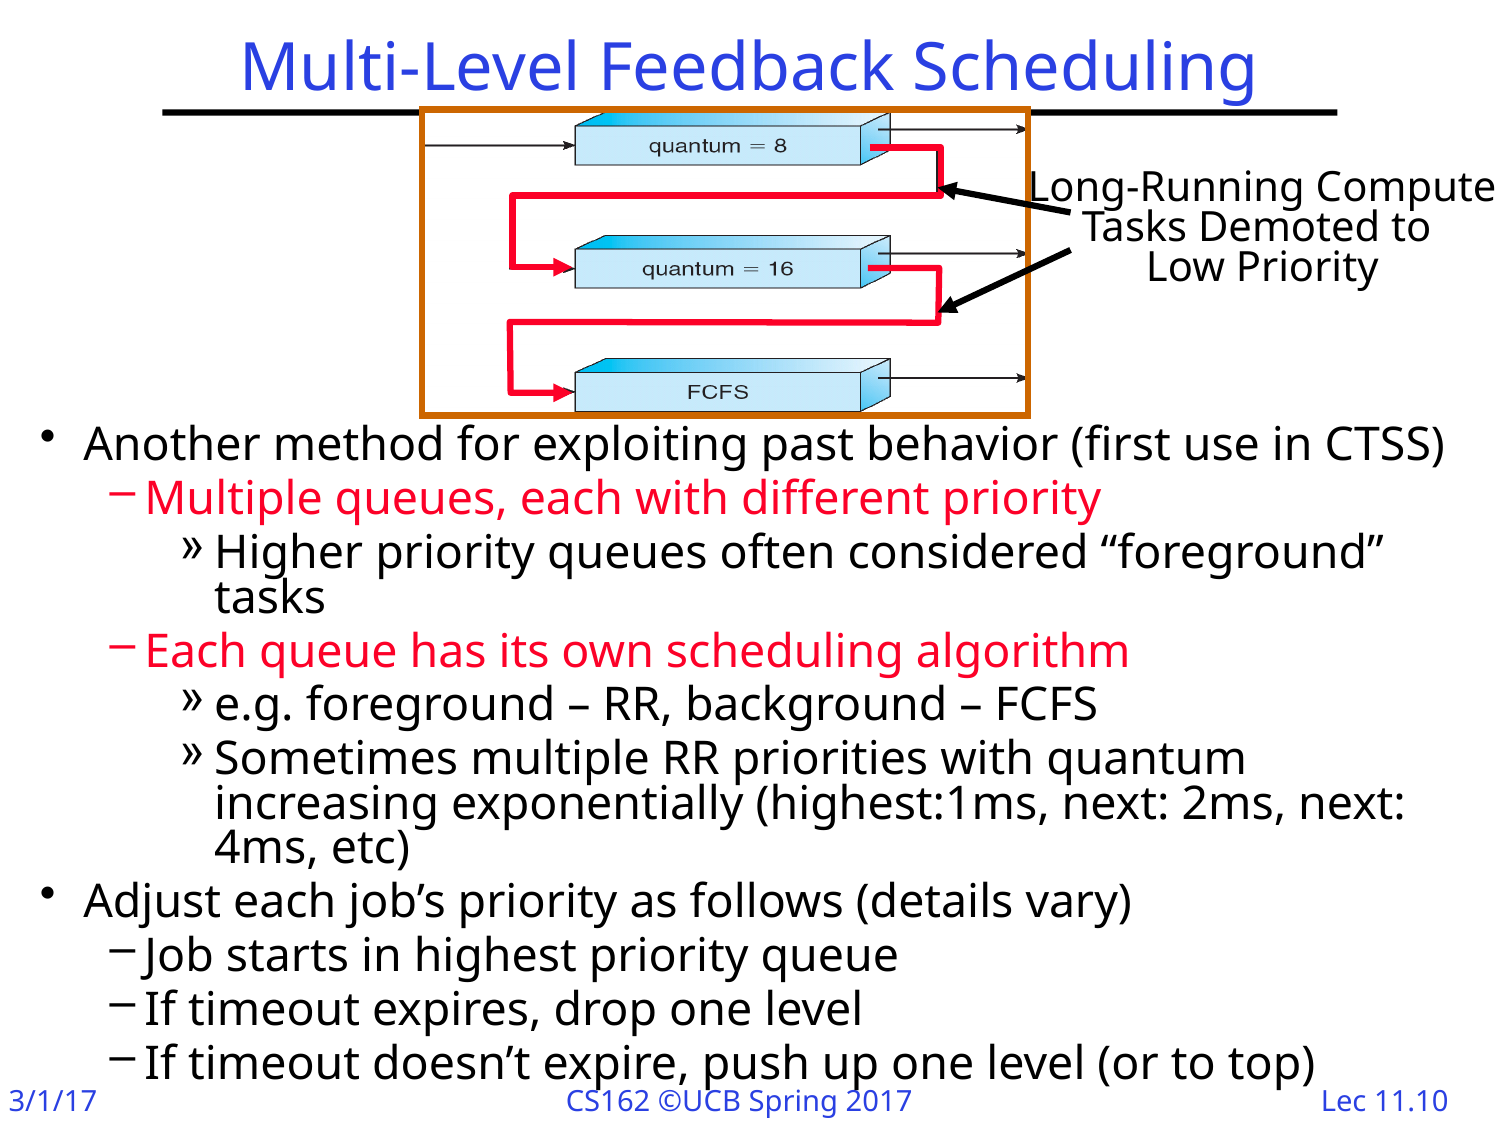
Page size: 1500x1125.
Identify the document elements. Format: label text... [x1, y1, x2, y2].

title Multi-Level Feedback Scheduling [162, 24, 1338, 113]
list Another method for exploiting past behavior (first use in CTSS) Multiple queues, each with different priority Higher priority queues often considered “foreground” tasks Each queue has its own scheduling algorithm e.g. foreground – RR, background – FCFS Sometimes multiple RR priorities with quantum increasing exponentially (highest:1ms, next: 2ms, next: 4ms, etc) Adjust each job’s priority as follows (details vary) Job starts in highest priority queue If timeout expires, drop one level If timeout doesn’t expire, push up one level (or to top) [24, 137, 1475, 1125]
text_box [937, 162, 1481, 313]
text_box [424, 112, 1026, 413]
